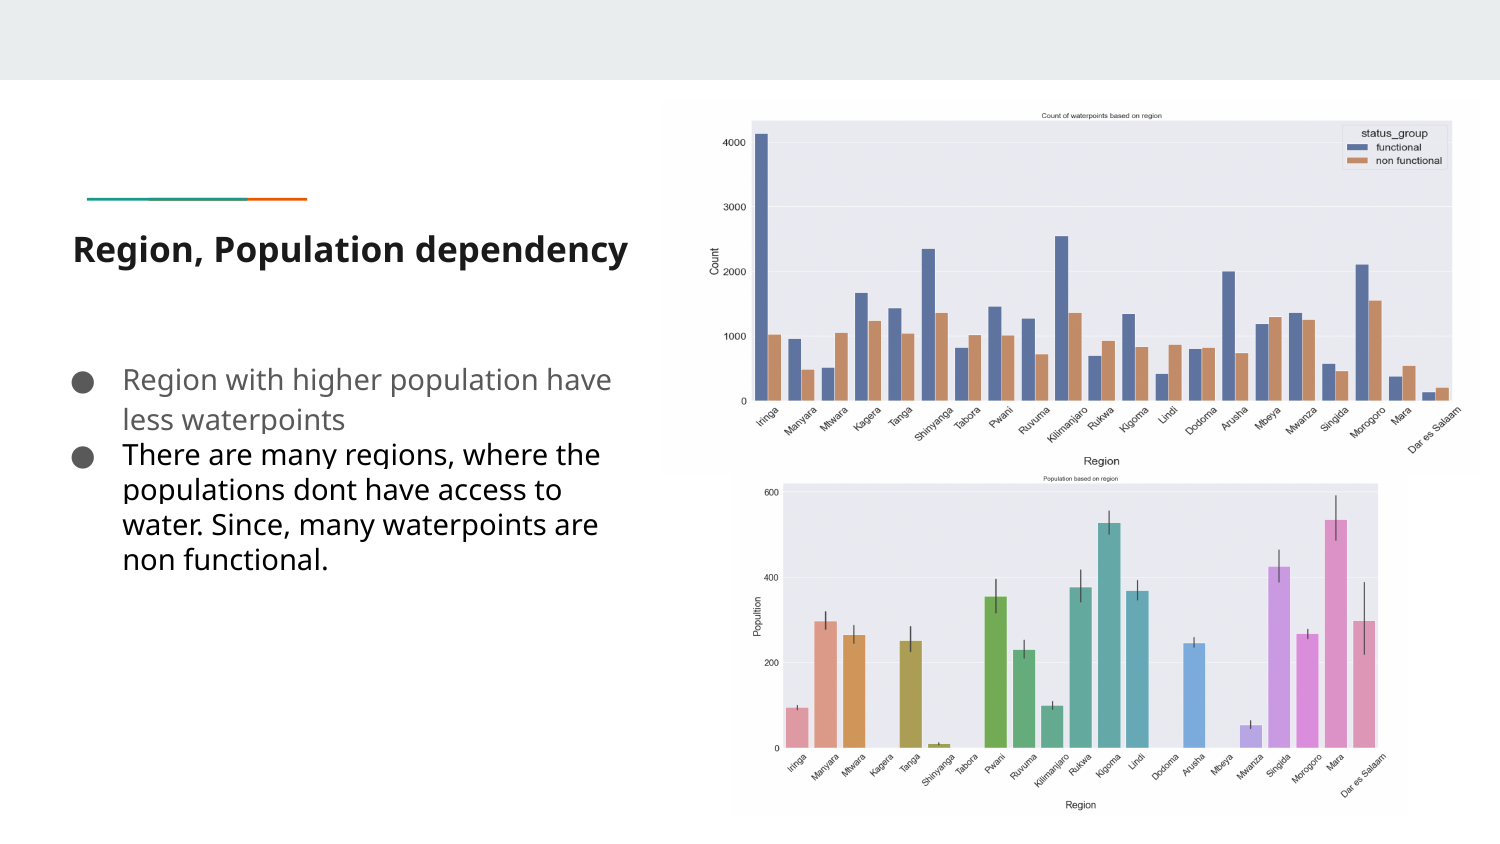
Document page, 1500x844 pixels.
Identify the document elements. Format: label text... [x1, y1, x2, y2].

list Region with higher population have less waterpoints There are many regions, where the populations dont have access to water. Since, many waterpoints are non functional. [32, 341, 638, 608]
title Region, Population dependency [57, 212, 655, 276]
picture [660, 99, 1481, 815]
